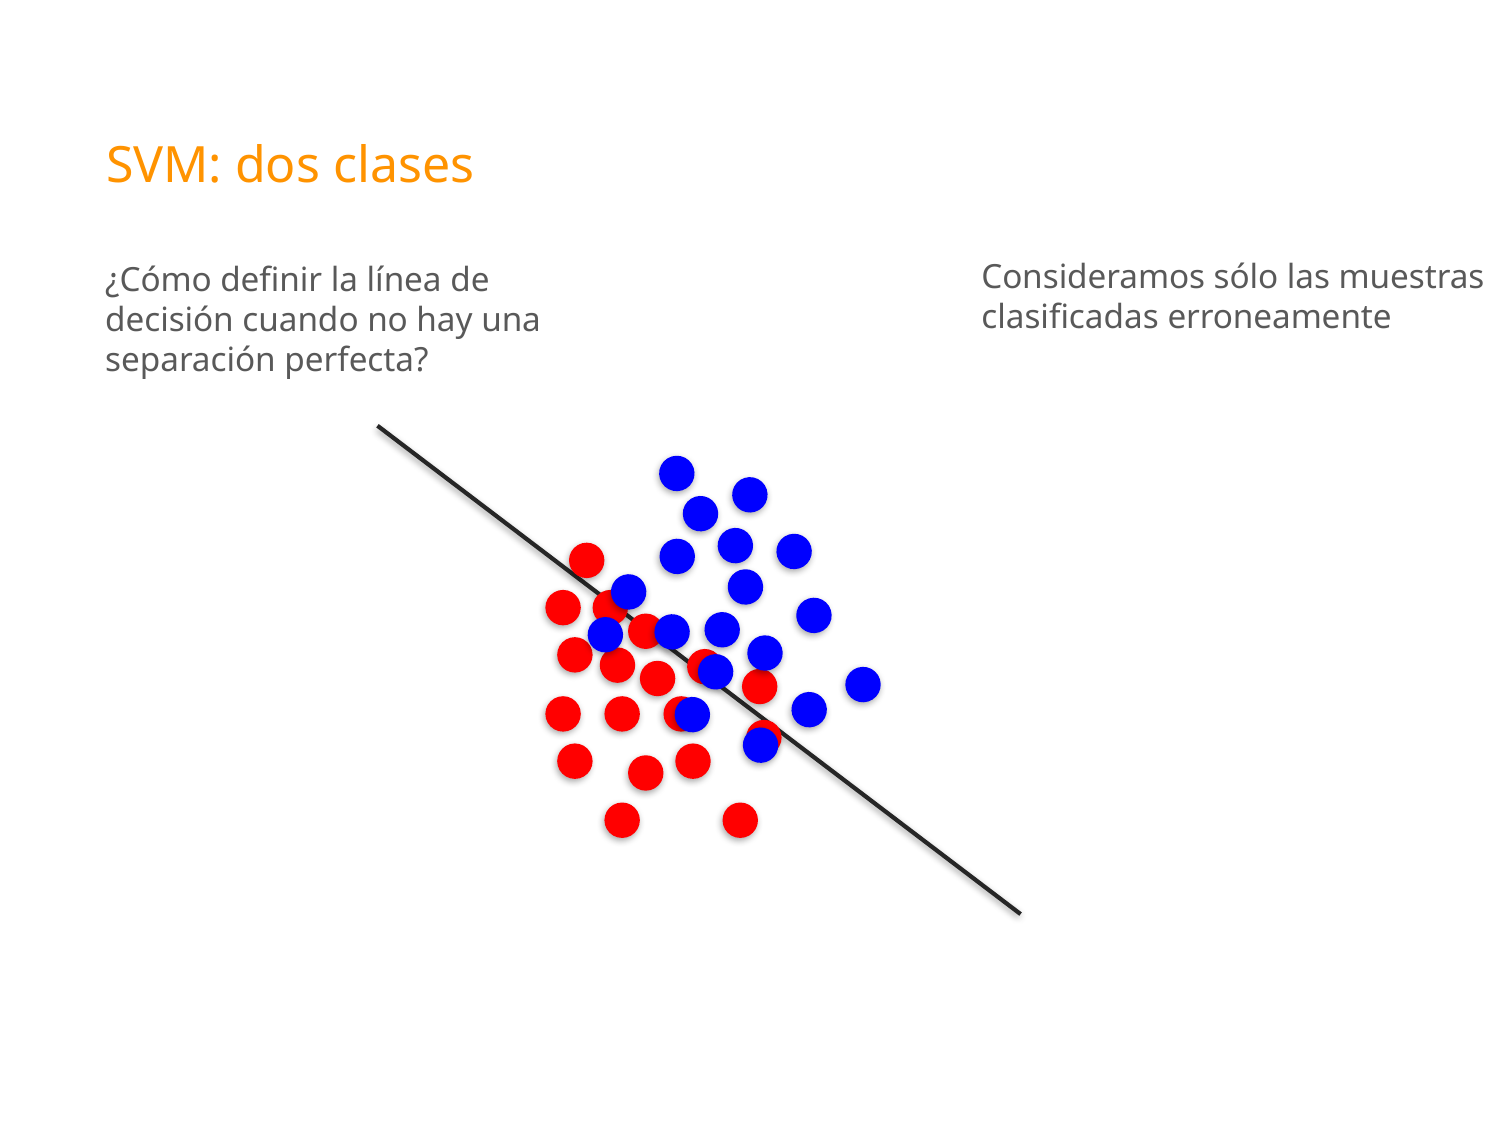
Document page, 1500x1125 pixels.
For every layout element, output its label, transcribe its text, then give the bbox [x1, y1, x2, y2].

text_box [425, 372, 973, 968]
text_box Consideramos sólo las muestras clasificadas erroneamente [966, 248, 1500, 383]
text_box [545, 542, 782, 839]
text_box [576, 498, 893, 736]
text_box ¿Cómo definir la línea de decisión cuando no hay una separación perfecta? [90, 251, 610, 426]
text_box SVM: dos clases [91, 125, 490, 251]
